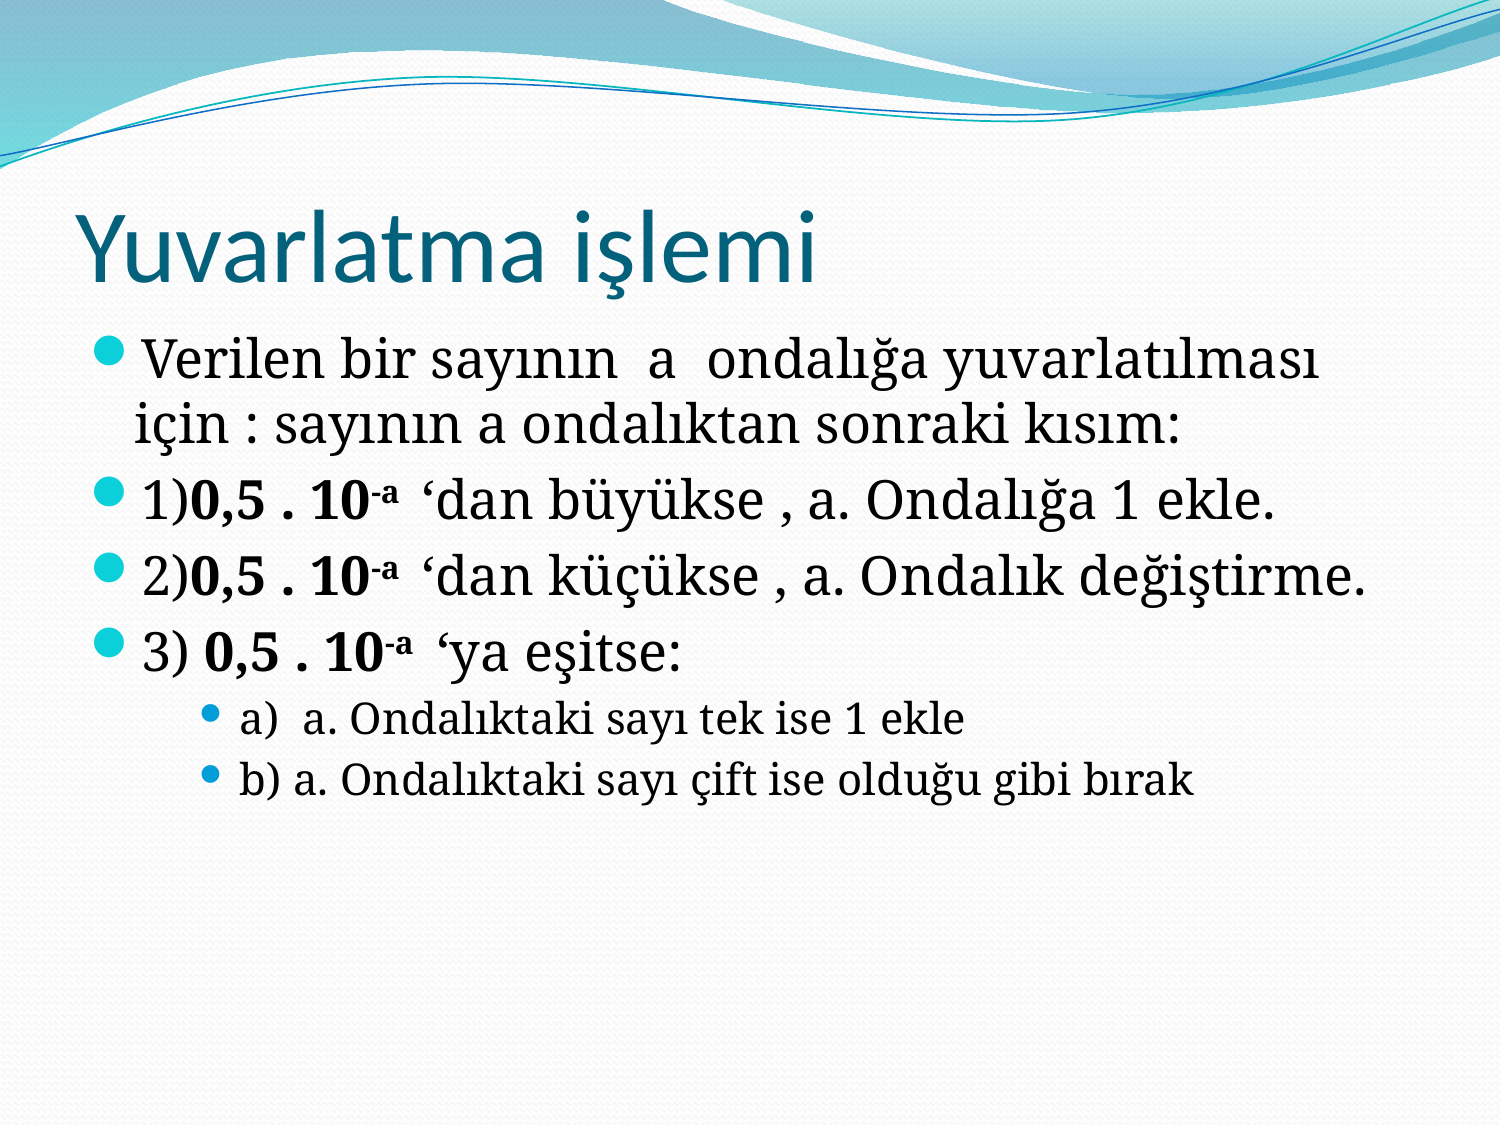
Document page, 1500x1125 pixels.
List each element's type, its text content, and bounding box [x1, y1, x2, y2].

title Yuvarlatma işlemi [75, 115, 1425, 303]
list Verilen bir sayının a ondalığa yuvarlatılması için : sayının a ondalıktan sonraki kısım: 1)0,5 . 10-a ‘dan büyükse , a. Ondalığa 1 ekle. 2)0,5 . 10-a ‘dan küçükse , a. Ondalık değiştirme. 3) 0,5 . 10-a ‘ya eşitse: a) a. Ondalıktaki sayı tek ise 1 ekle b) a. Ondalıktaki sayı çift ise olduğu gibi bırak [75, 317, 1425, 1038]
